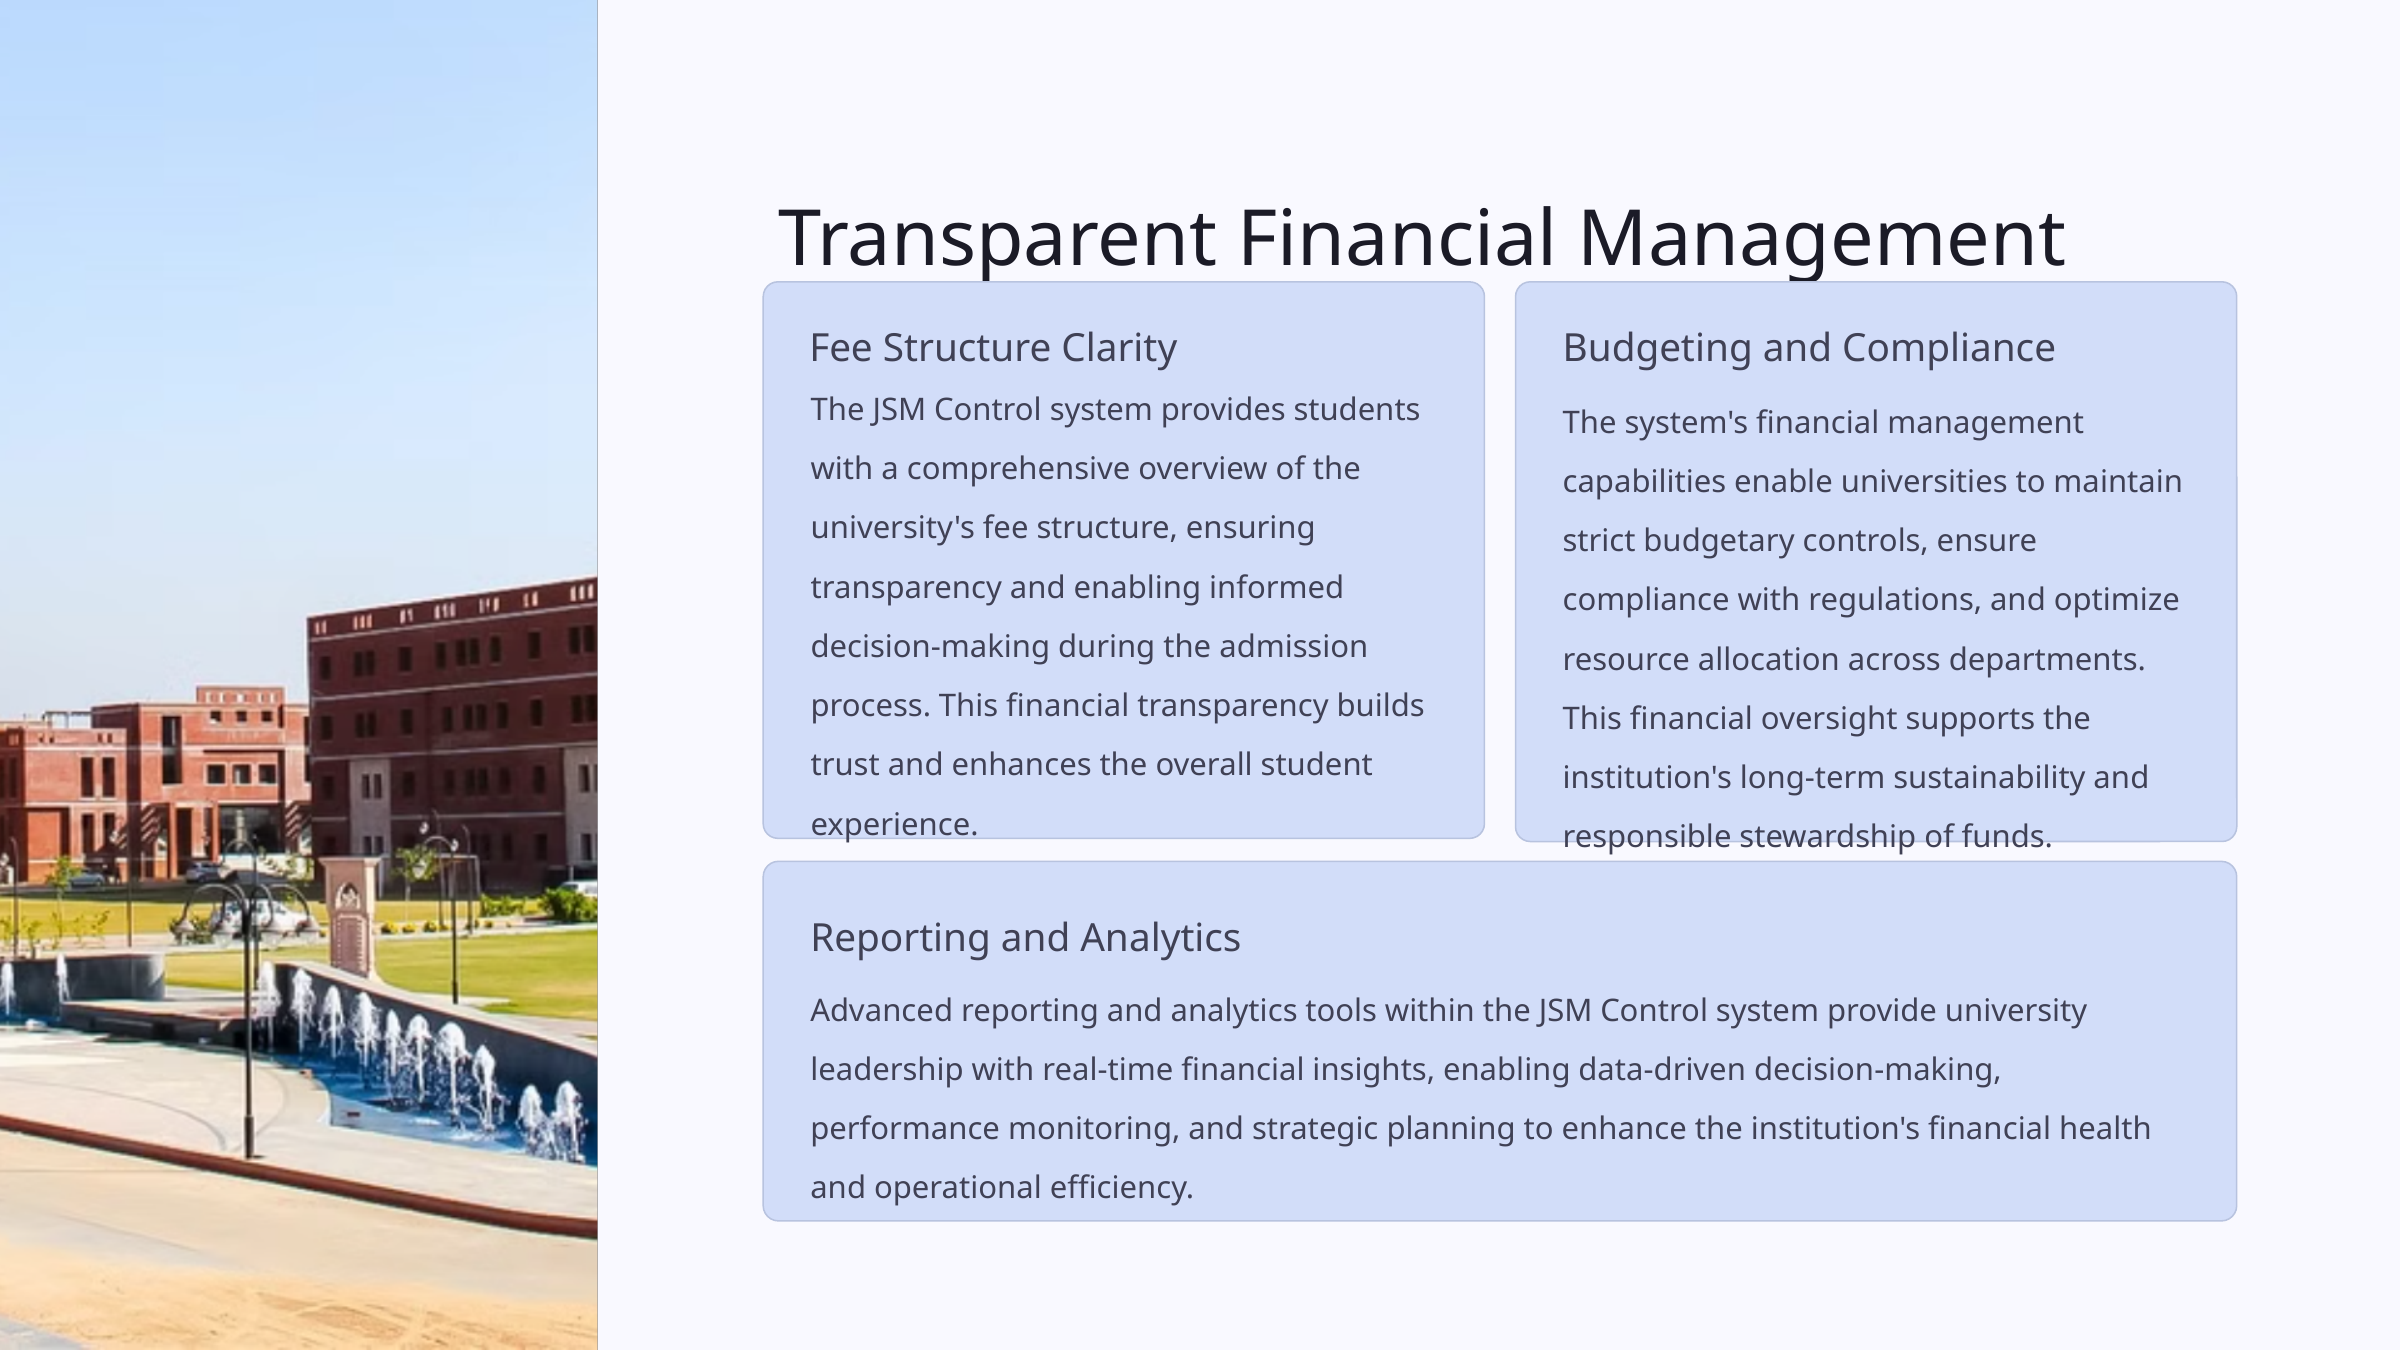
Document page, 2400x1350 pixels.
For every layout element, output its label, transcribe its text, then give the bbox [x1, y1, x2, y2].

text_box Advanced reporting and analytics tools within the JSM Control system provide university leadership with real-time financial insights, enabling data-driven decision-making, performance monitoring, and strategic planning to enhance the institution's financial health and operational efficiency. [795, 960, 2205, 1160]
text_box [763, 281, 1485, 839]
text_box [600, 0, 2400, 1350]
text_box [763, 861, 2237, 1221]
text_box [1515, 281, 2237, 842]
text_box Budgeting and Compliance [1547, 304, 2228, 353]
picture [0, 0, 599, 1350]
text_box The JSM Control system provides students with a comprehensive overview of the university's fee structure, ensuring transparency and enabling informed decision-making during the admission process. This financial transparency builds trust and enhances the overall student experience. [795, 360, 1453, 757]
text_box Transparent Financial Management [763, 158, 2136, 256]
text_box Reporting and Analytics [795, 893, 1574, 943]
text_box The system's financial management capabilities enable universities to maintain strict budgetary controls, ensure compliance with regulations, and optimize resource allocation across departments. This financial oversight supports the institution's long-term sustainability and responsible stewardship of funds. [1547, 372, 2205, 770]
text_box Fee Structure Clarity [794, 304, 1353, 353]
